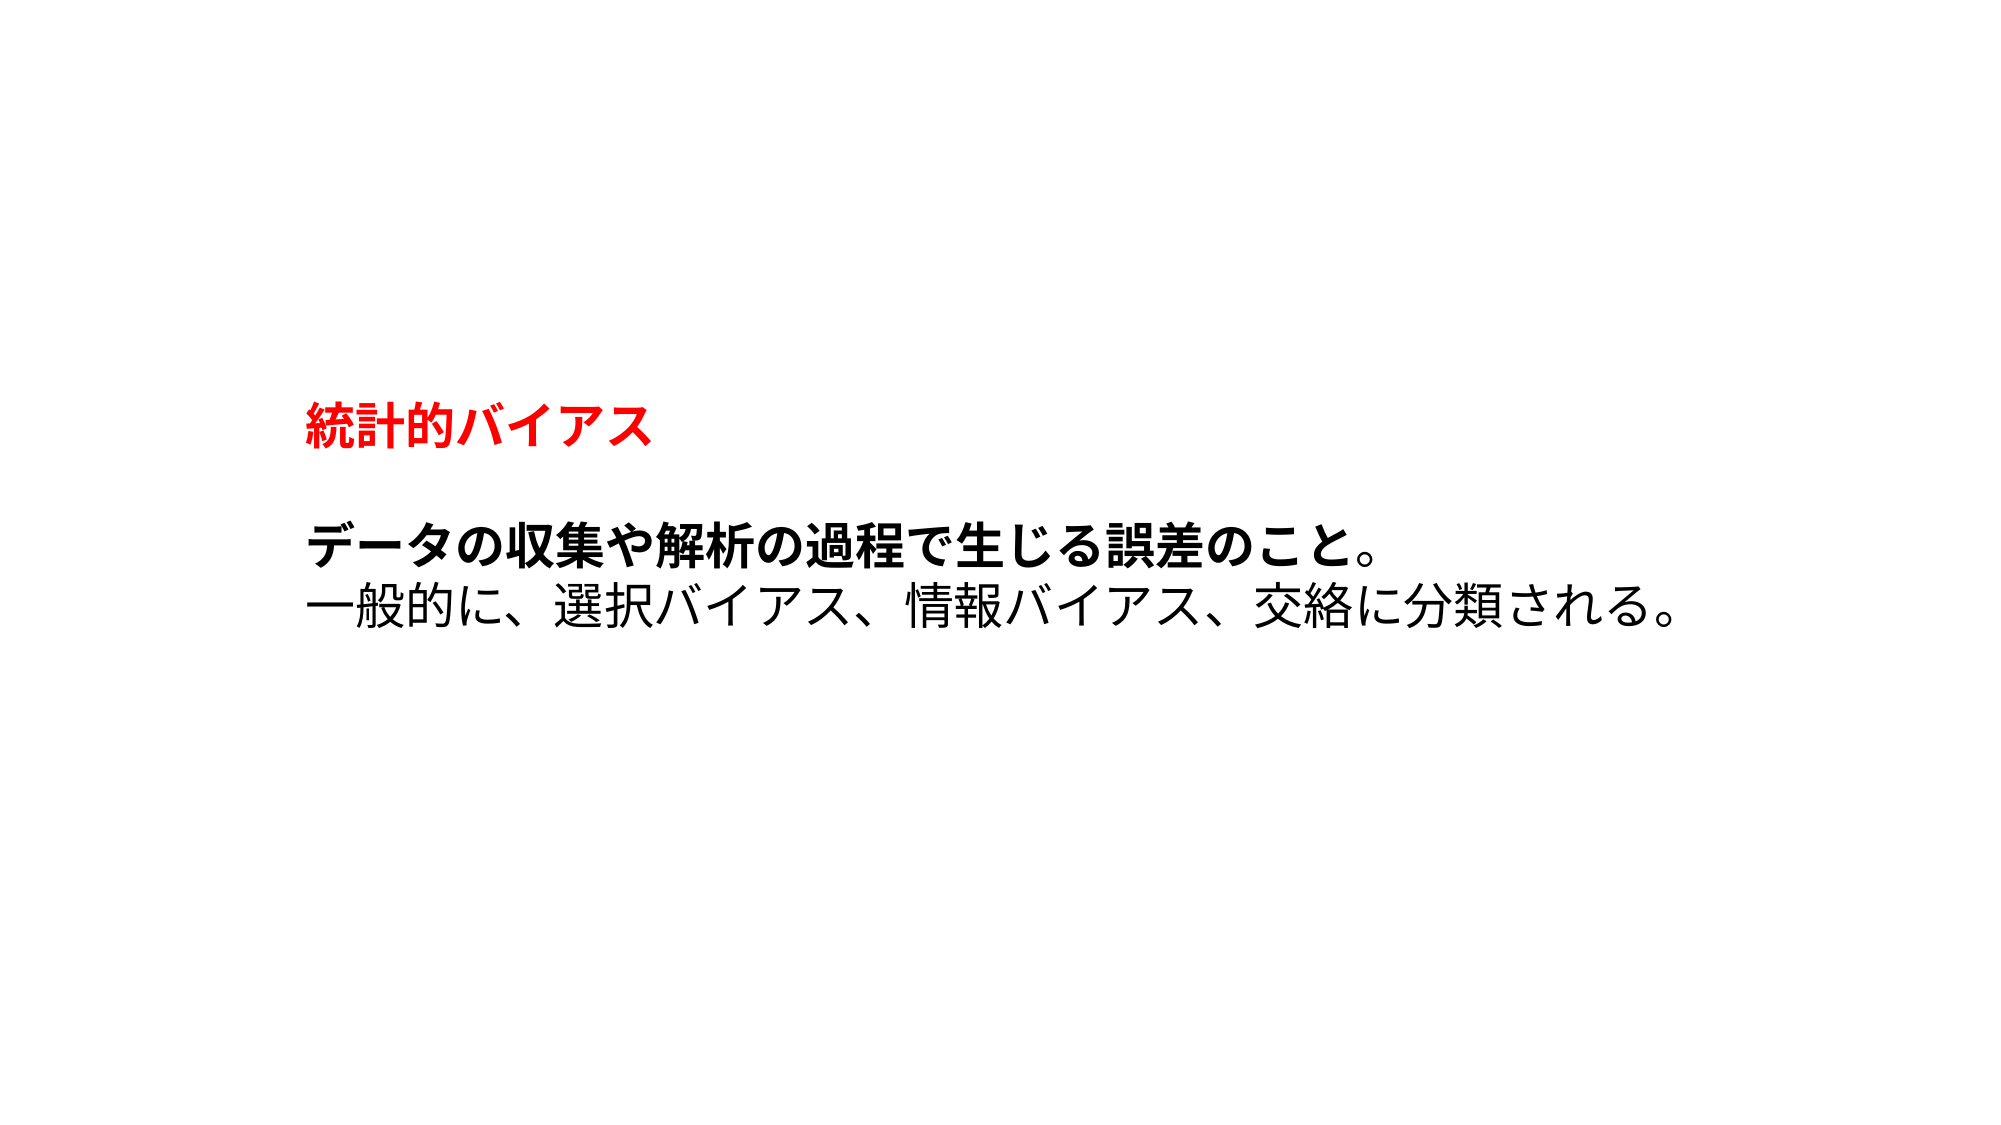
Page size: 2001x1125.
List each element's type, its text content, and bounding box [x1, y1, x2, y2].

text_box 統計的バイアス データの収集や解析の過程で生じる誤差のこと。 一般的に、選択バイアス、情報バイアス、交絡に分類される。 [290, 387, 1987, 643]
